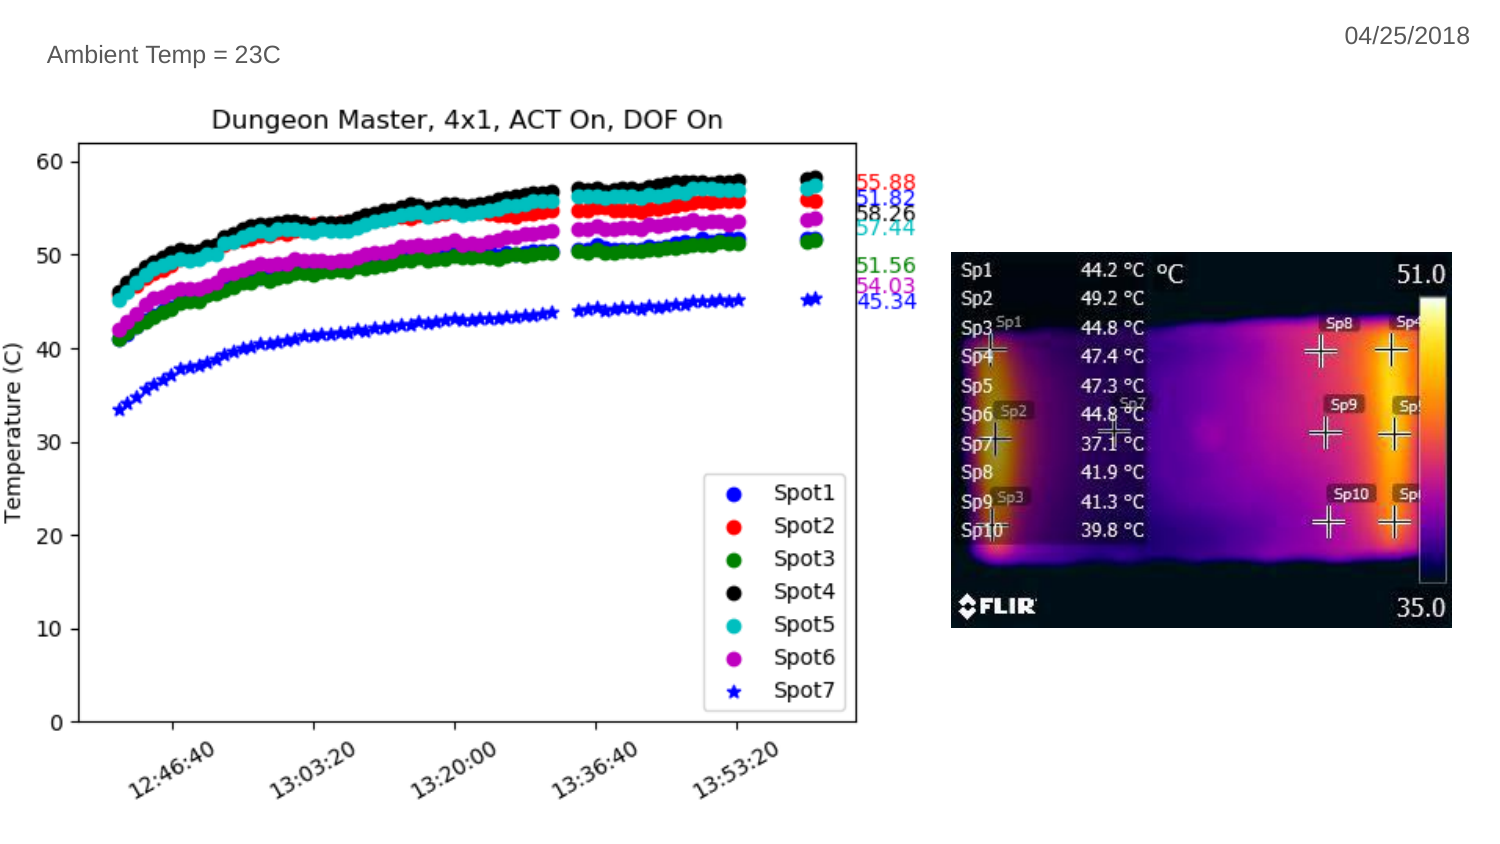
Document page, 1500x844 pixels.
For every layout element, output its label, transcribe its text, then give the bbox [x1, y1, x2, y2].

list Ambient Temp = 23C [31, 18, 415, 94]
picture [0, 95, 920, 803]
list 04/25/2018 [1329, 0, 1500, 60]
picture [951, 252, 1452, 629]
